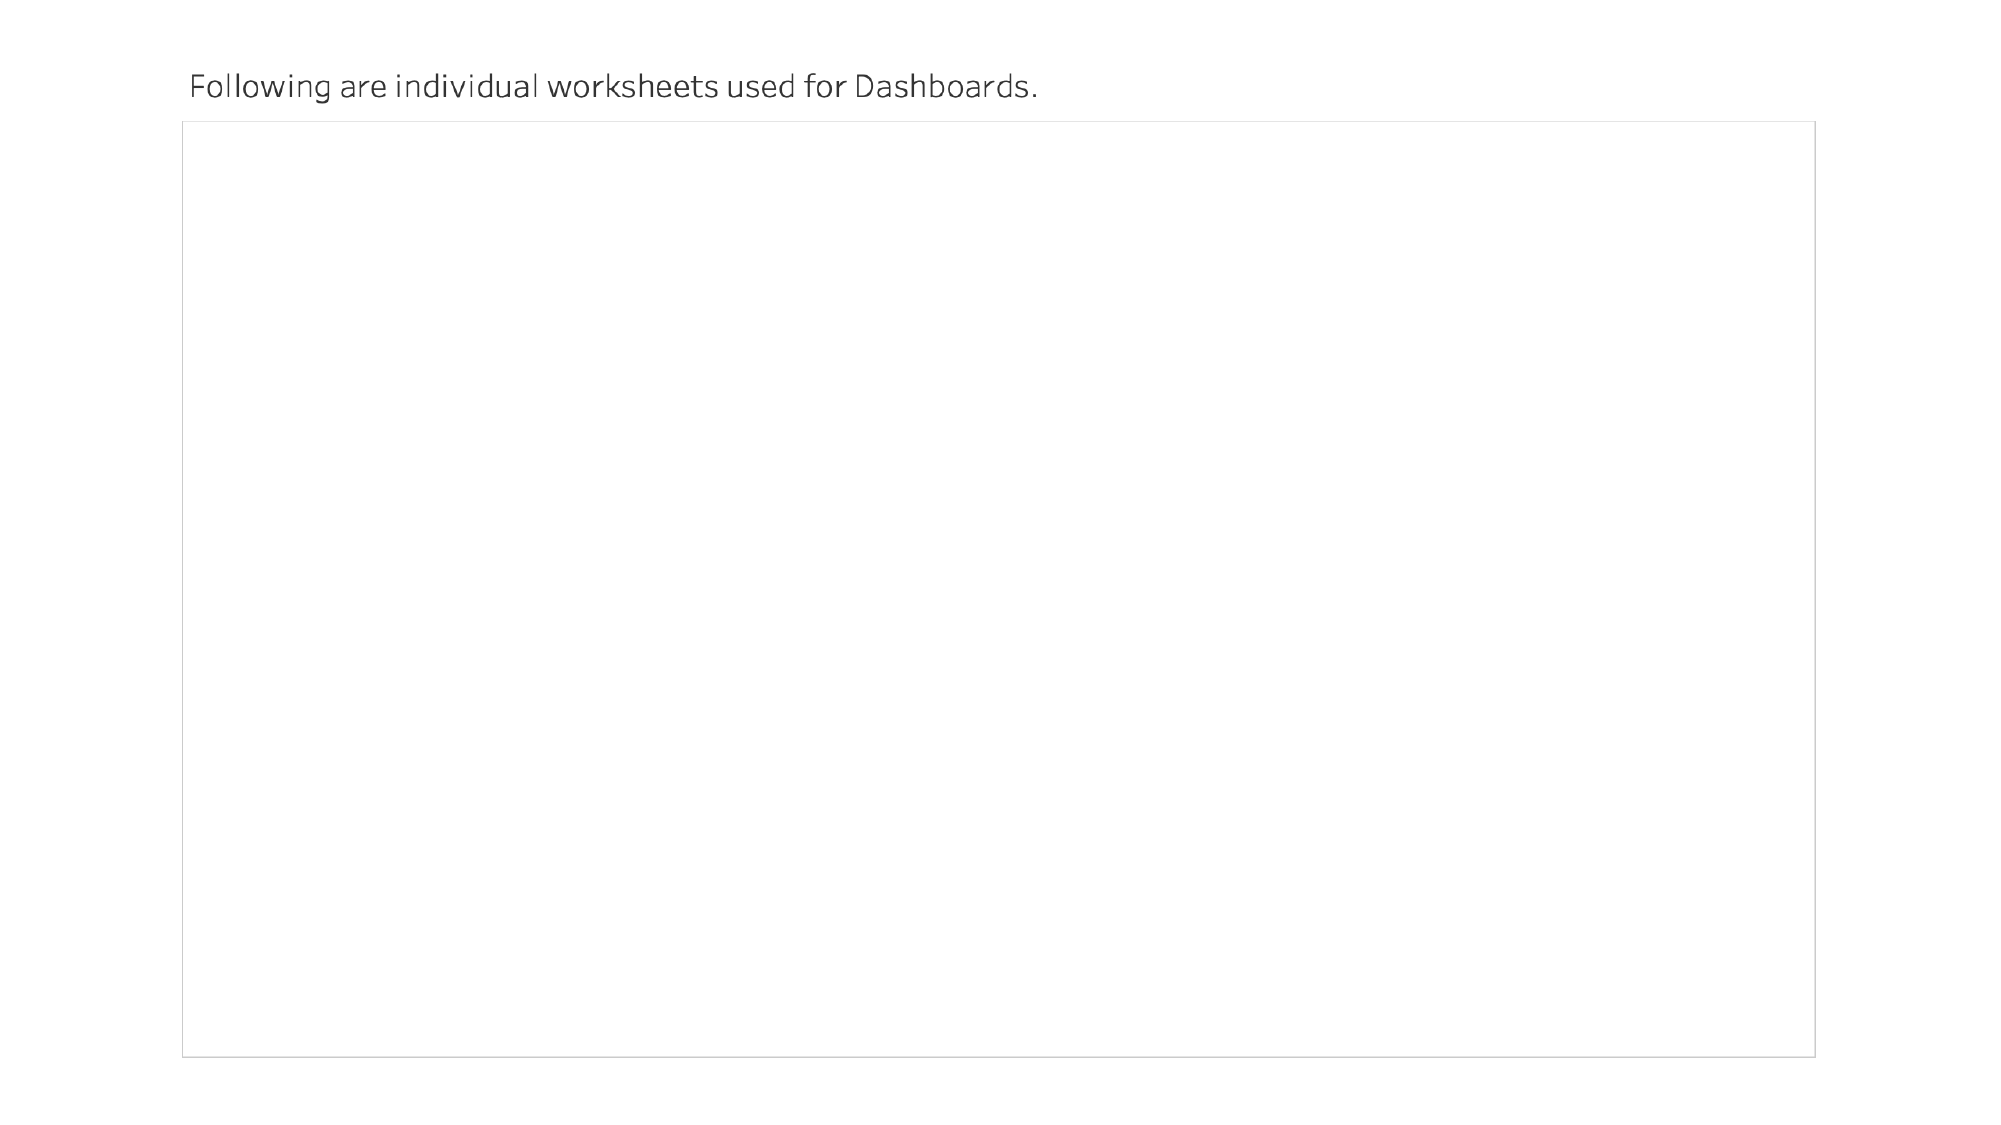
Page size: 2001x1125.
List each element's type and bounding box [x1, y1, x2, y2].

picture [181, 53, 1818, 1071]
